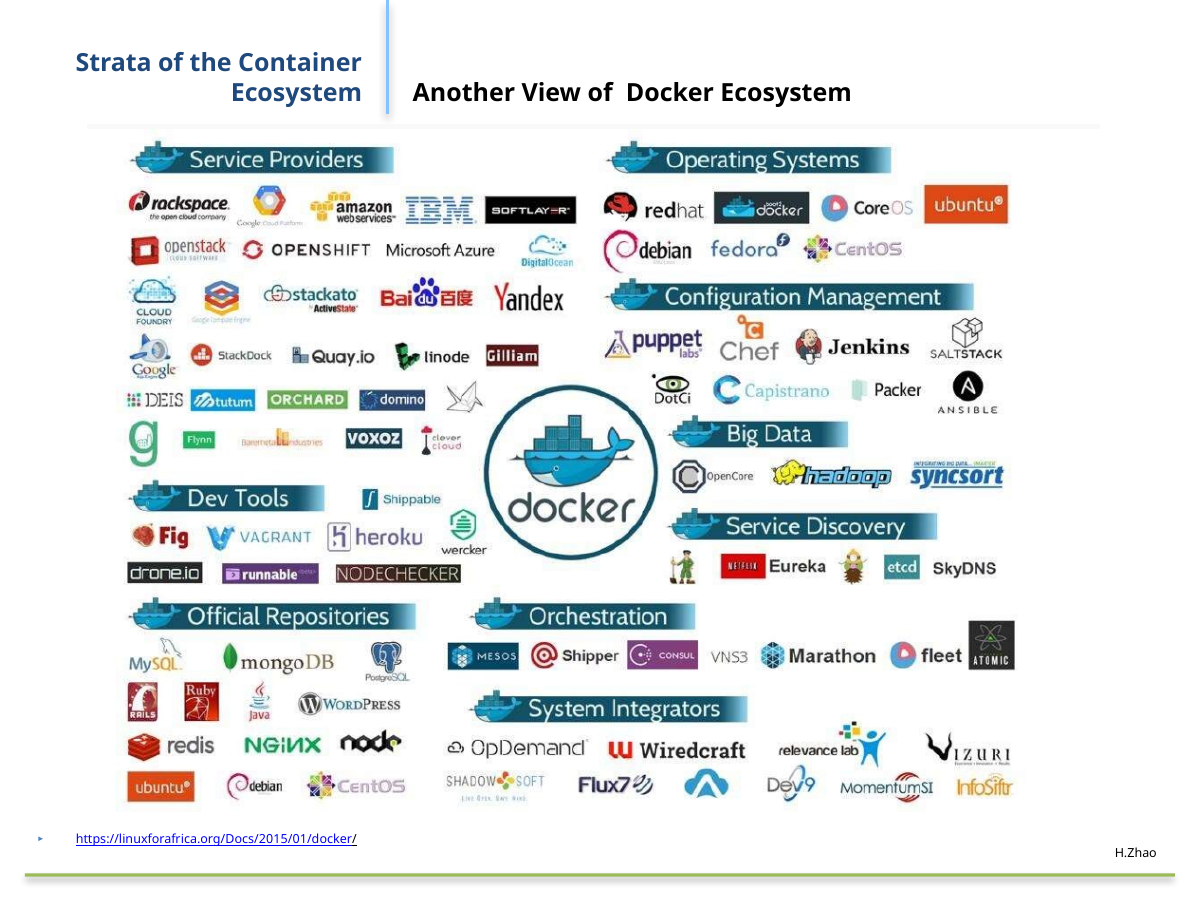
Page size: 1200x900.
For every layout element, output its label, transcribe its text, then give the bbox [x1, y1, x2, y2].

list Another View of Docker Ecosystem [399, 12, 1175, 113]
list https://linuxforafrica.org/Docs/2015/01/docker/ [24, 825, 1175, 863]
picture [87, 124, 1101, 812]
title Strata of the Container Ecosystem [24, 12, 375, 113]
